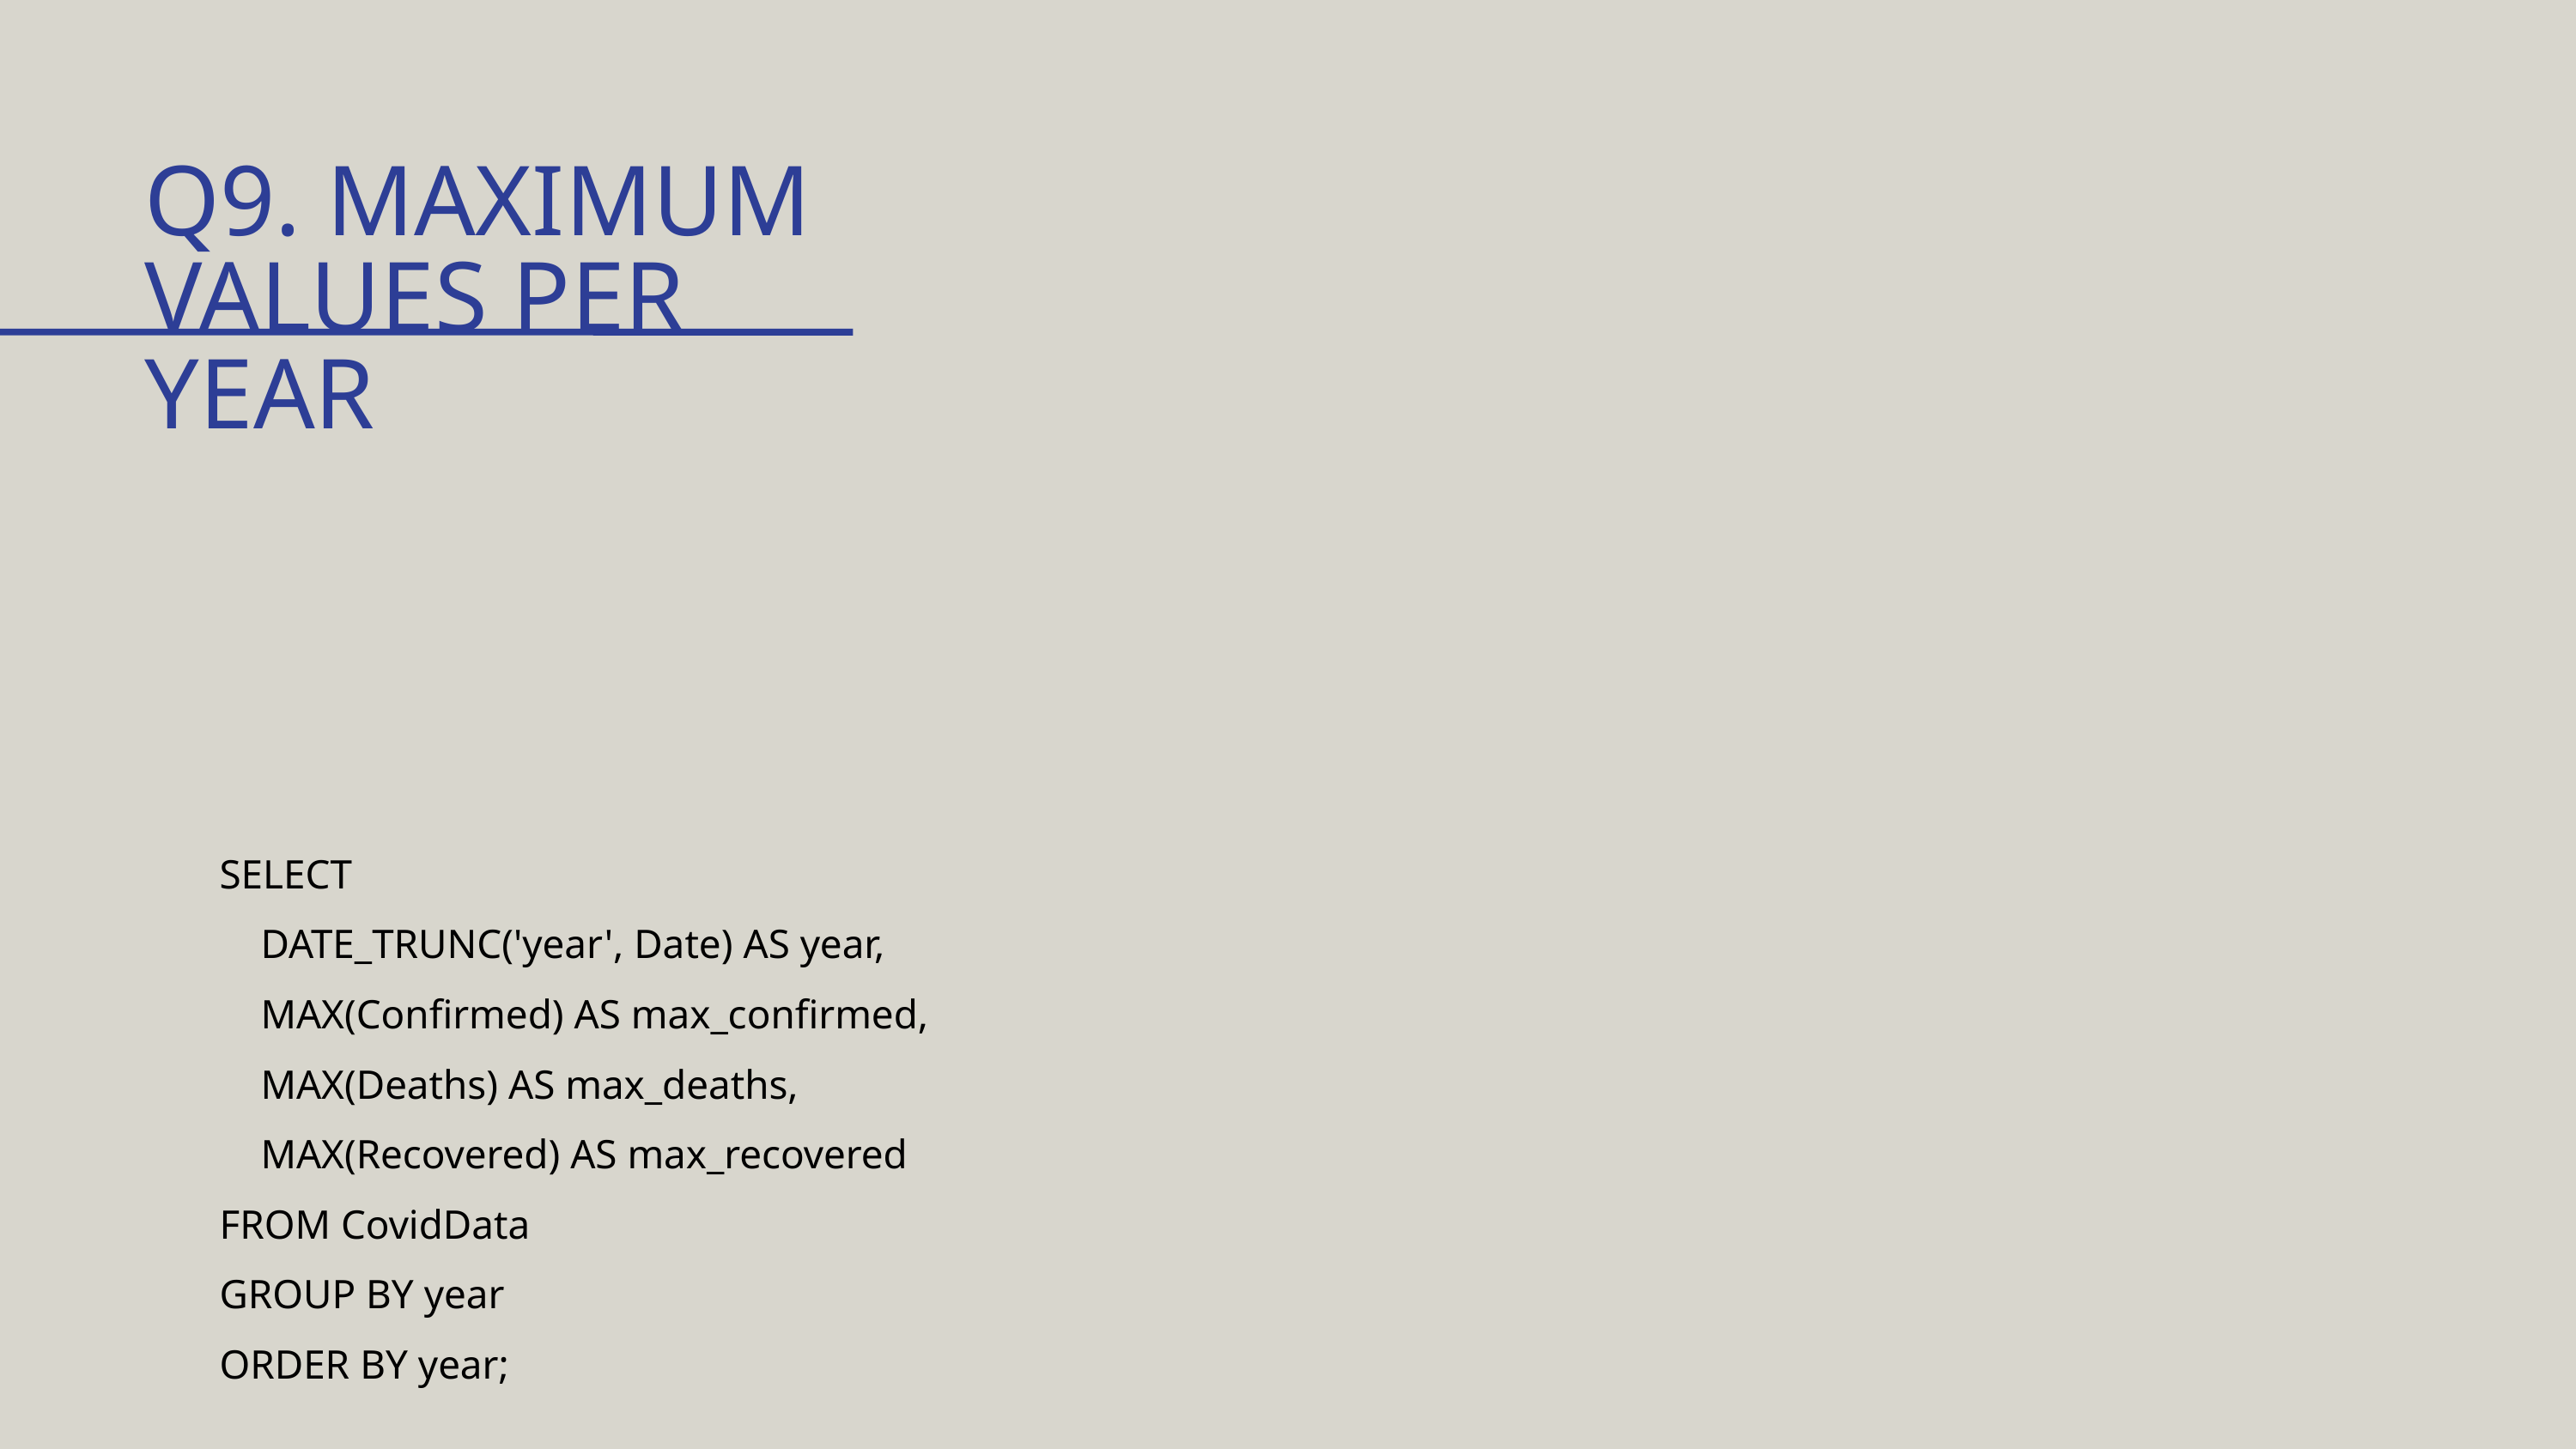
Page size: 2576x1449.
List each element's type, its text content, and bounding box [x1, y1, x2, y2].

text_box SELECT DATE_TRUNC('year', Date) AS year, MAX(Confirmed) AS max_confirmed, MAX(Deaths) AS max_deaths, MAX(Recovered) AS max_recovered FROM CovidData GROUP BY year ORDER BY year; [219, 826, 1288, 1449]
text_box Q9. MAXIMUM VALUES PER YEAR [144, 158, 910, 448]
